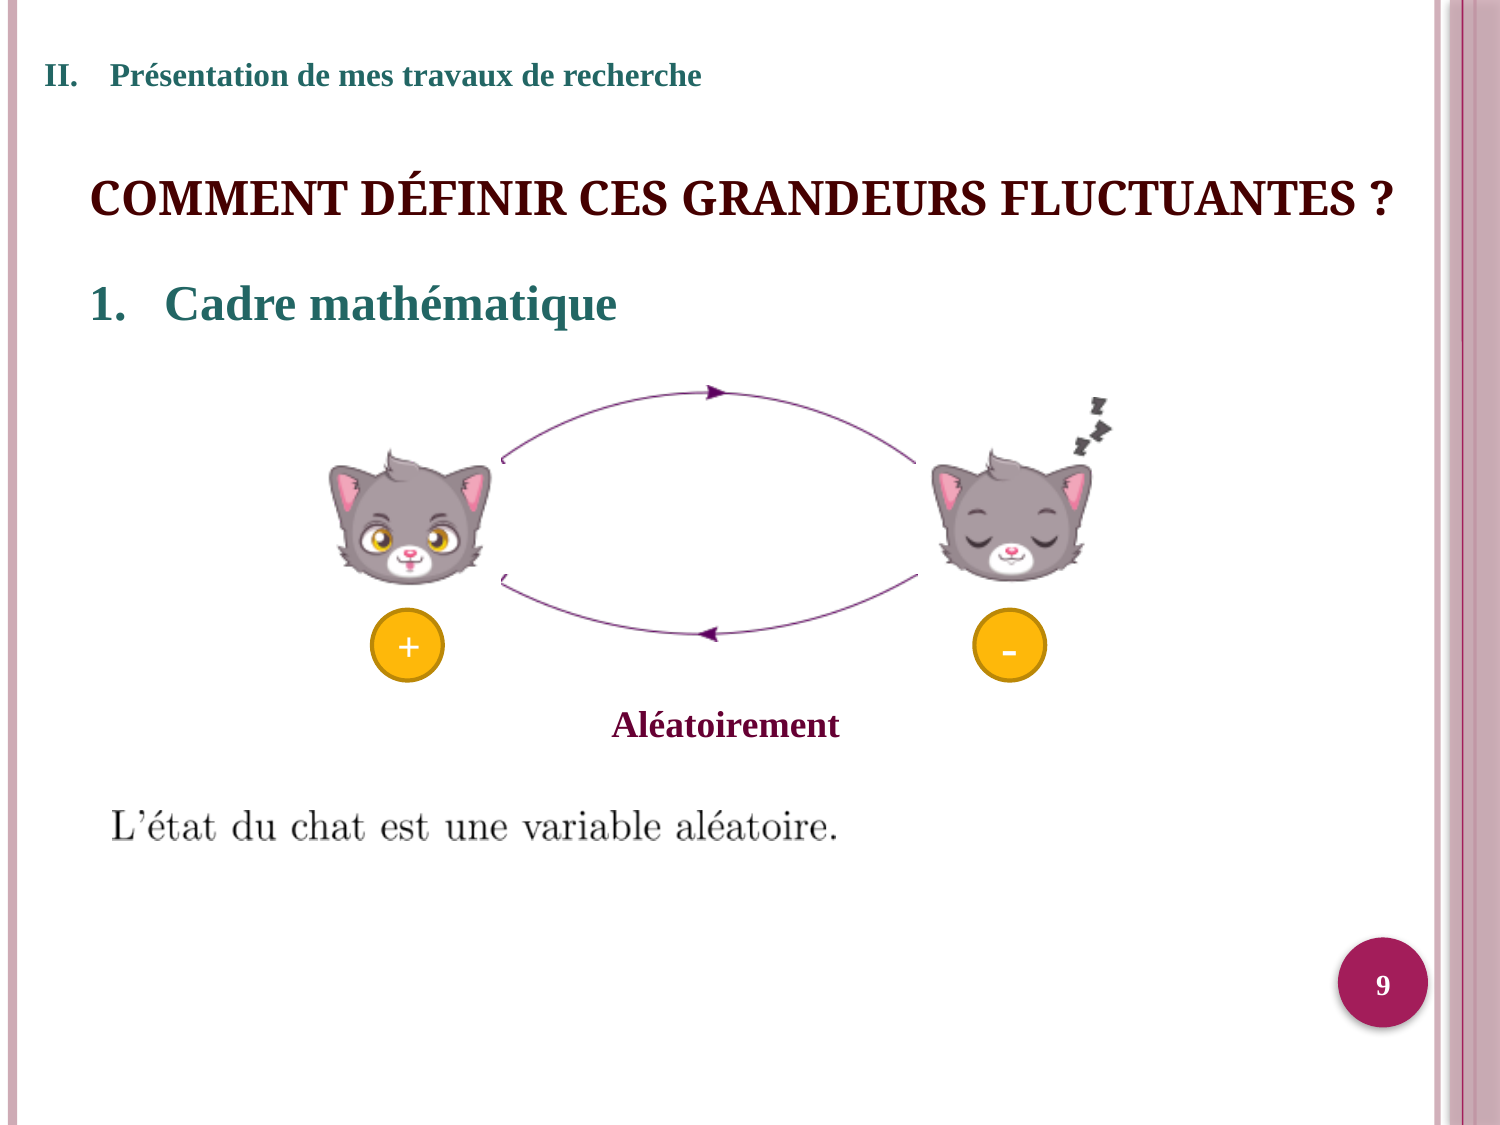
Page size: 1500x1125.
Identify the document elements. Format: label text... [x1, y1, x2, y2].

picture [324, 384, 919, 642]
footer Présentation de mes travaux de recherche [29, 42, 1022, 103]
text_box - [972, 607, 1048, 683]
list 1. Cadre mathématique [75, 262, 1300, 1062]
slide_number 9 [1333, 940, 1434, 1027]
picture [111, 809, 836, 841]
picture [926, 396, 1117, 587]
title Comment définir ces grandeurs fluctuantes ? [75, 125, 1424, 233]
text_box Aléatoirement [596, 692, 855, 753]
text_box + [369, 607, 445, 683]
